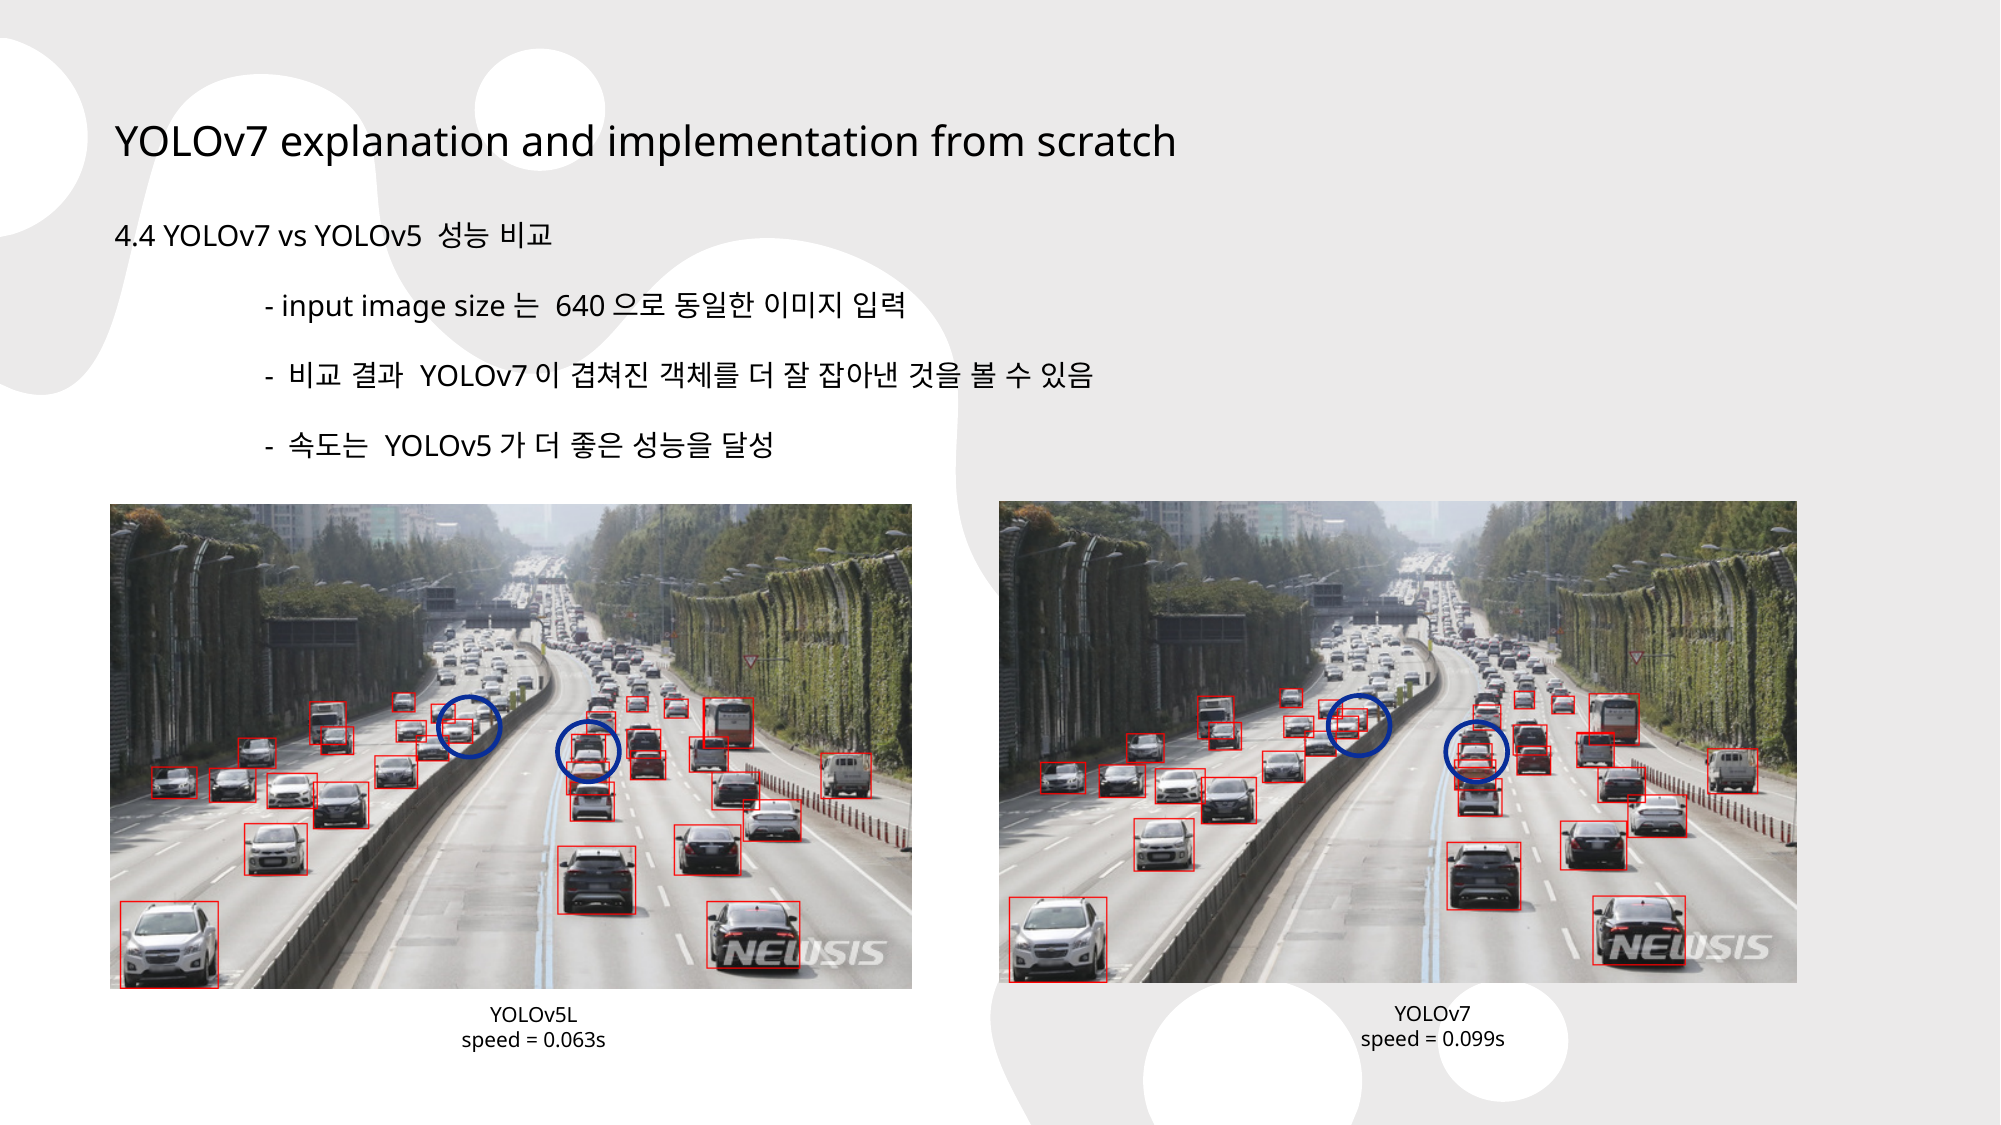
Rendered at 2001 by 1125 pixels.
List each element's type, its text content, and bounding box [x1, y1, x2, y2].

text_box YOLOv7 speed = 0.099s [1116, 1000, 1750, 1052]
text_box 4.4 YOLOv7 vs YOLOv5 성능 비교 - input image size는 640으로 동일한 이미지 입력 - 비교 결과 YOLOv7이 겹쳐진 객체를 더 잘 잡아낸 것을 볼 수 있음 - 속도는 YOLOv5가 더 좋은 성능을 달성 [99, 210, 1900, 266]
picture [110, 504, 912, 989]
text_box YOLOv5L speed = 0.063s [217, 995, 851, 1059]
picture [999, 501, 1797, 983]
title YOLOv7 explanation and implementation from scratch [99, 91, 1900, 188]
